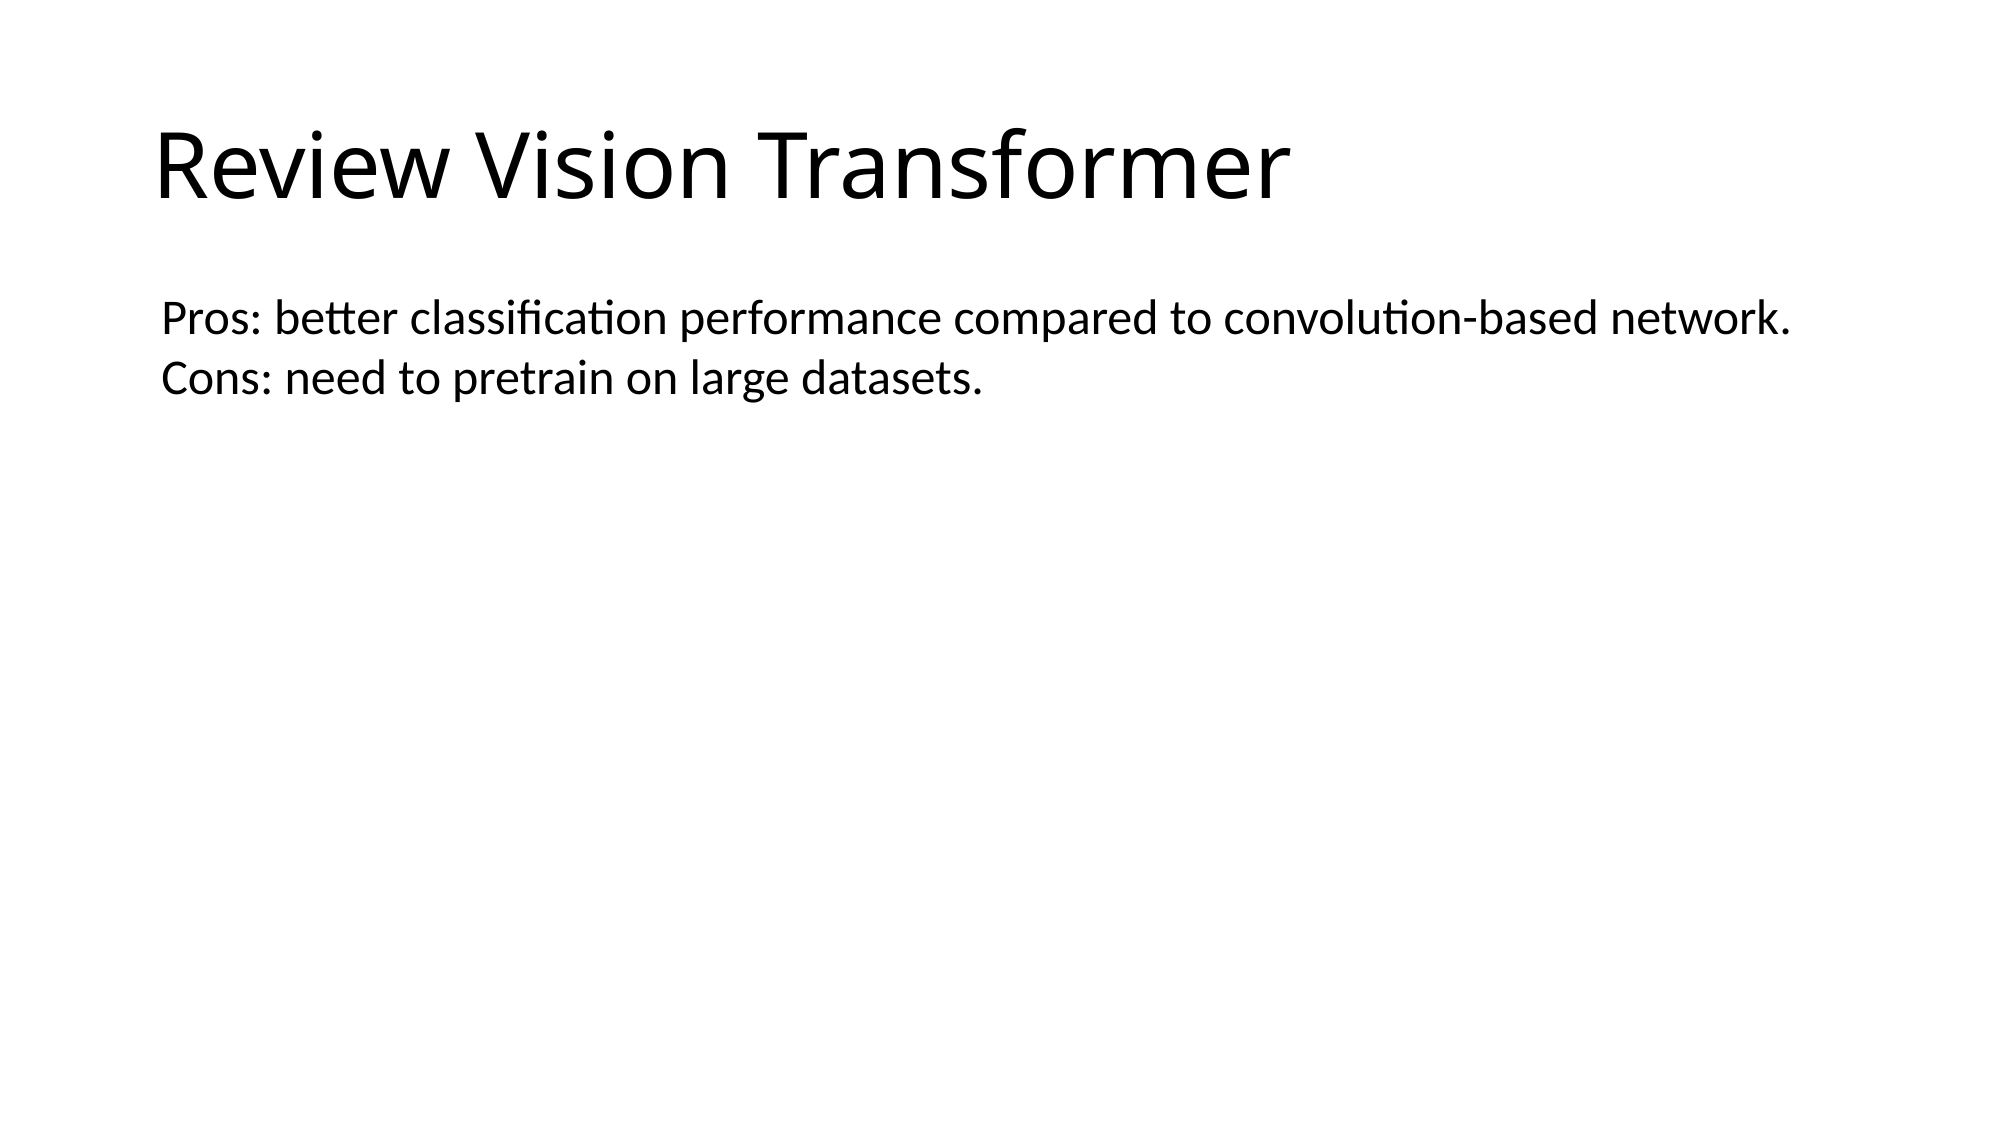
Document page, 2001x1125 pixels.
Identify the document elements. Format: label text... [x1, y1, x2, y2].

title Review Vision Transformer [137, 59, 1863, 278]
text_box Pros: better classification performance compared to convolution-based network. Cons: need to pretrain on large datasets. [146, 277, 1808, 412]
